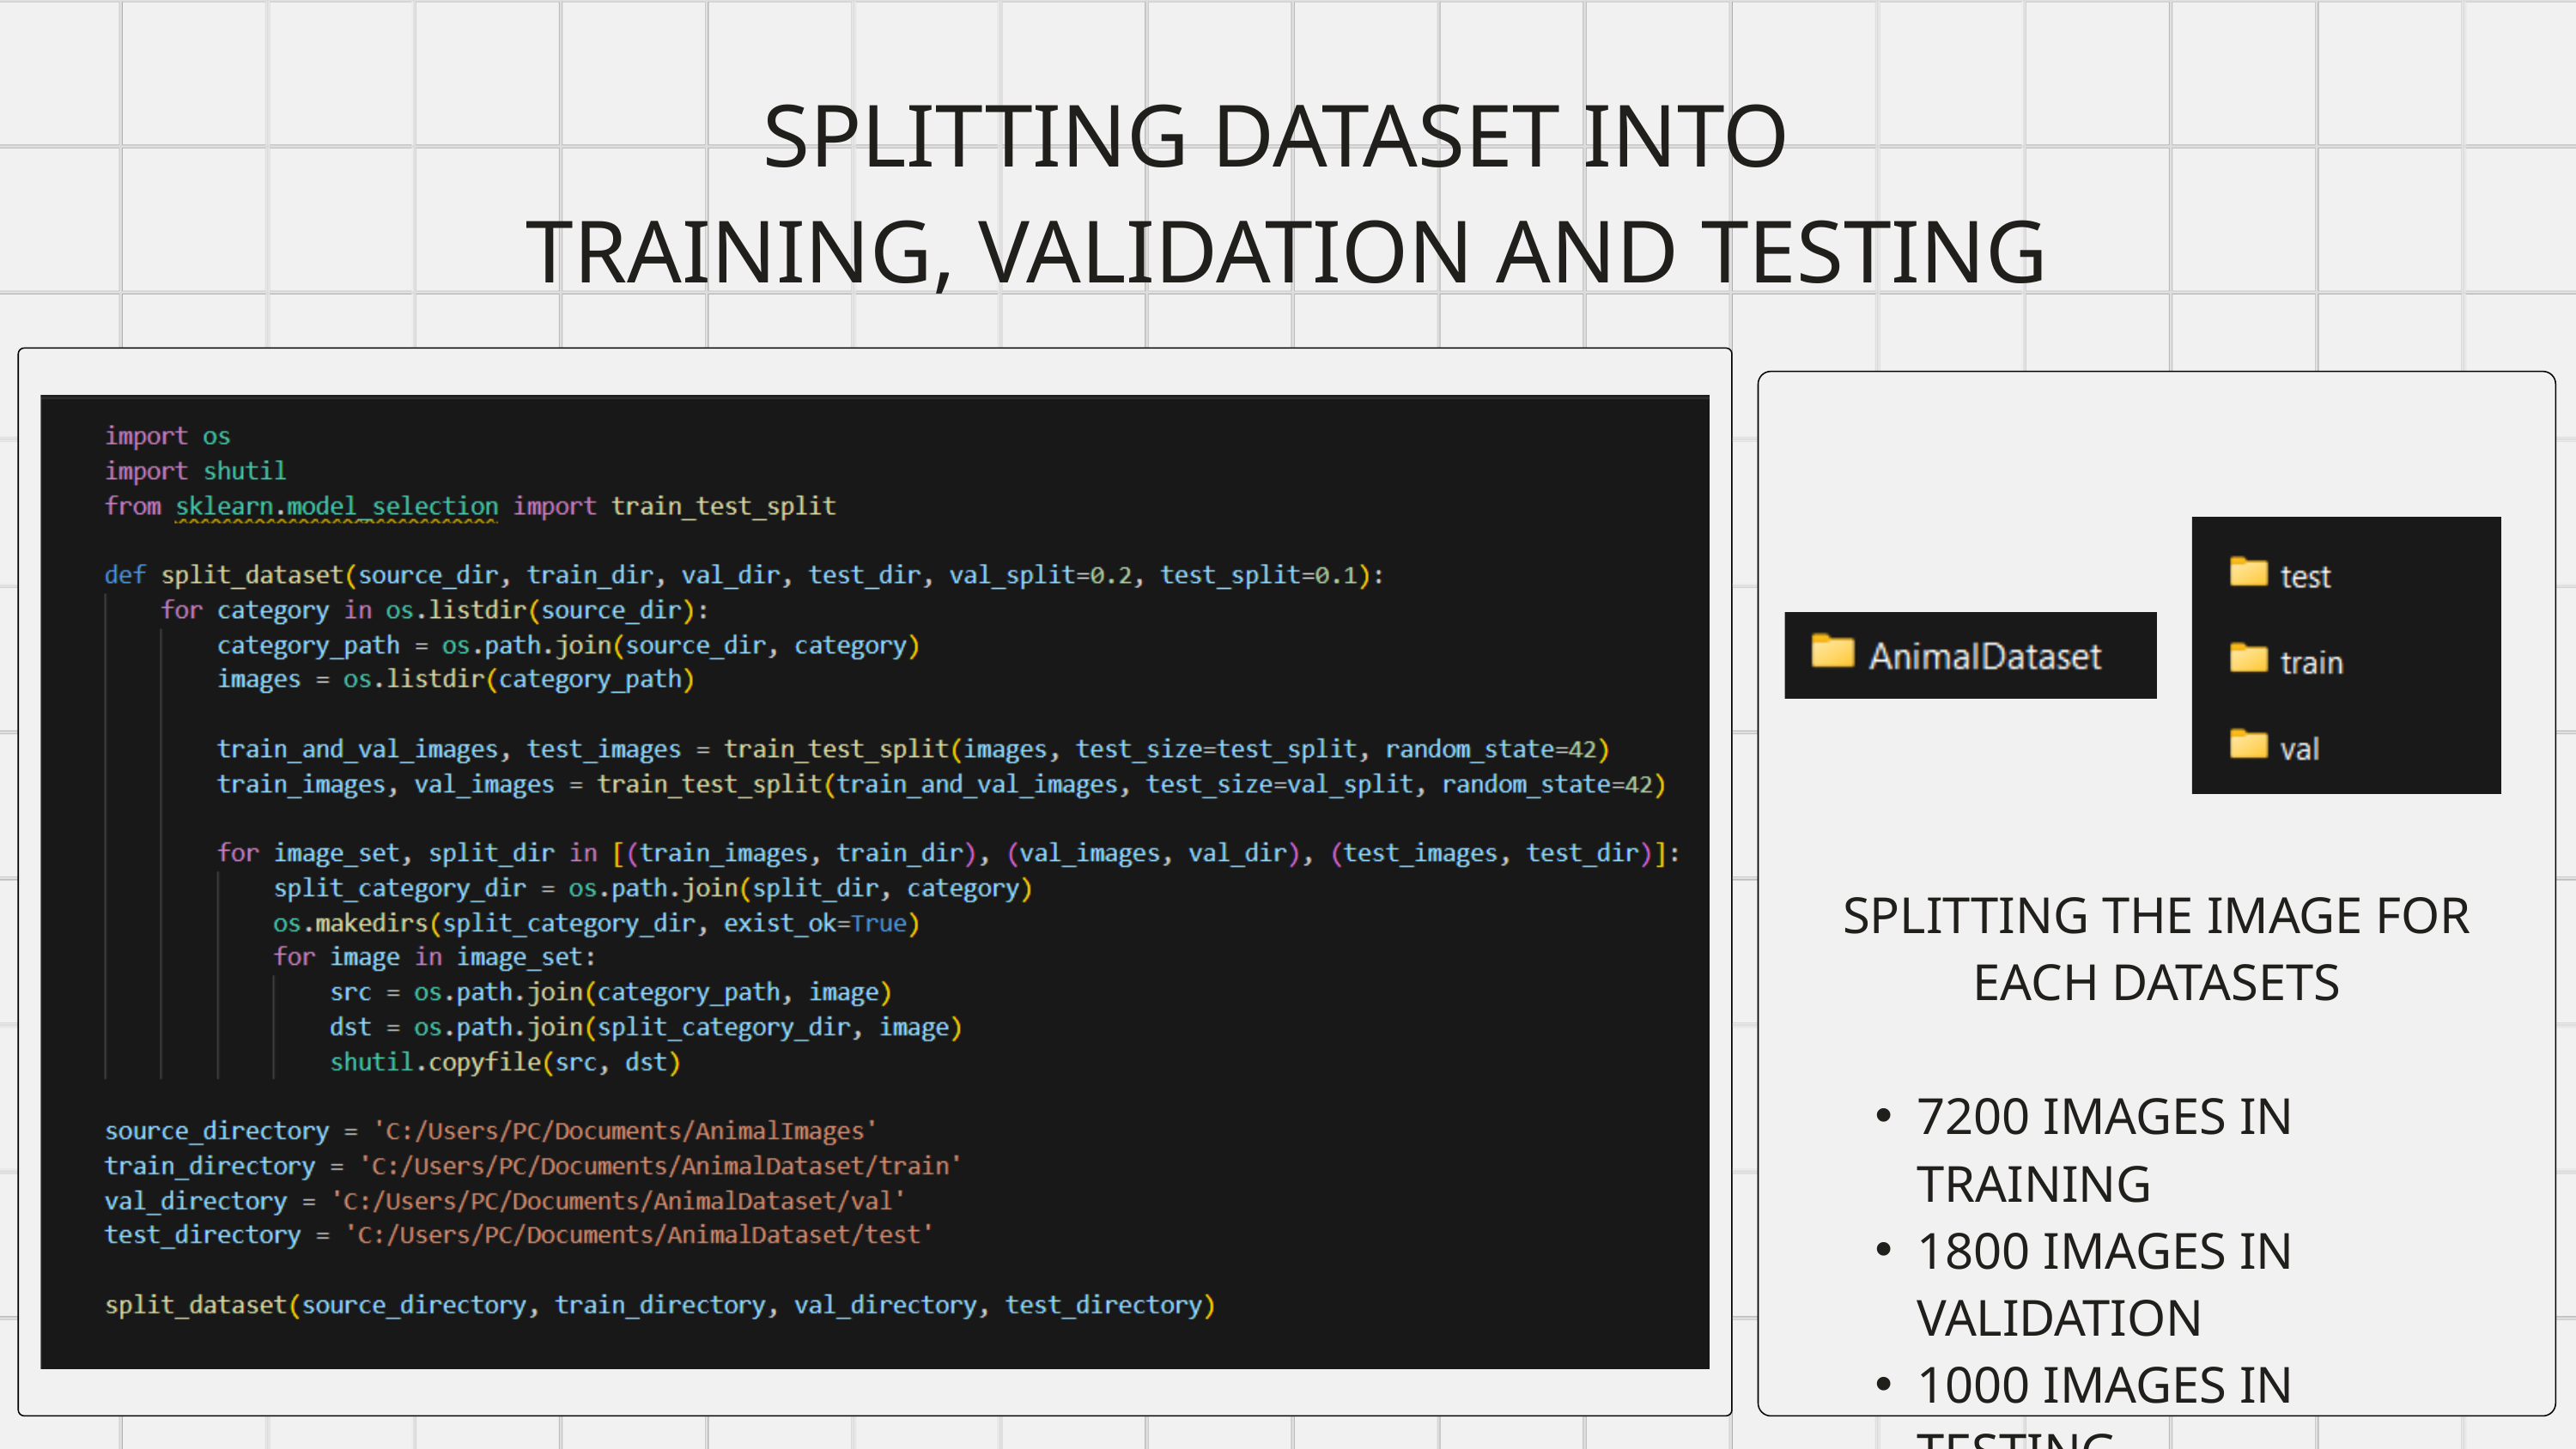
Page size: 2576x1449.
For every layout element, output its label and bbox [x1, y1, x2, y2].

text_box [0, 0, 2576, 1449]
text_box [1758, 371, 2556, 1416]
text_box [17, 348, 1733, 1416]
